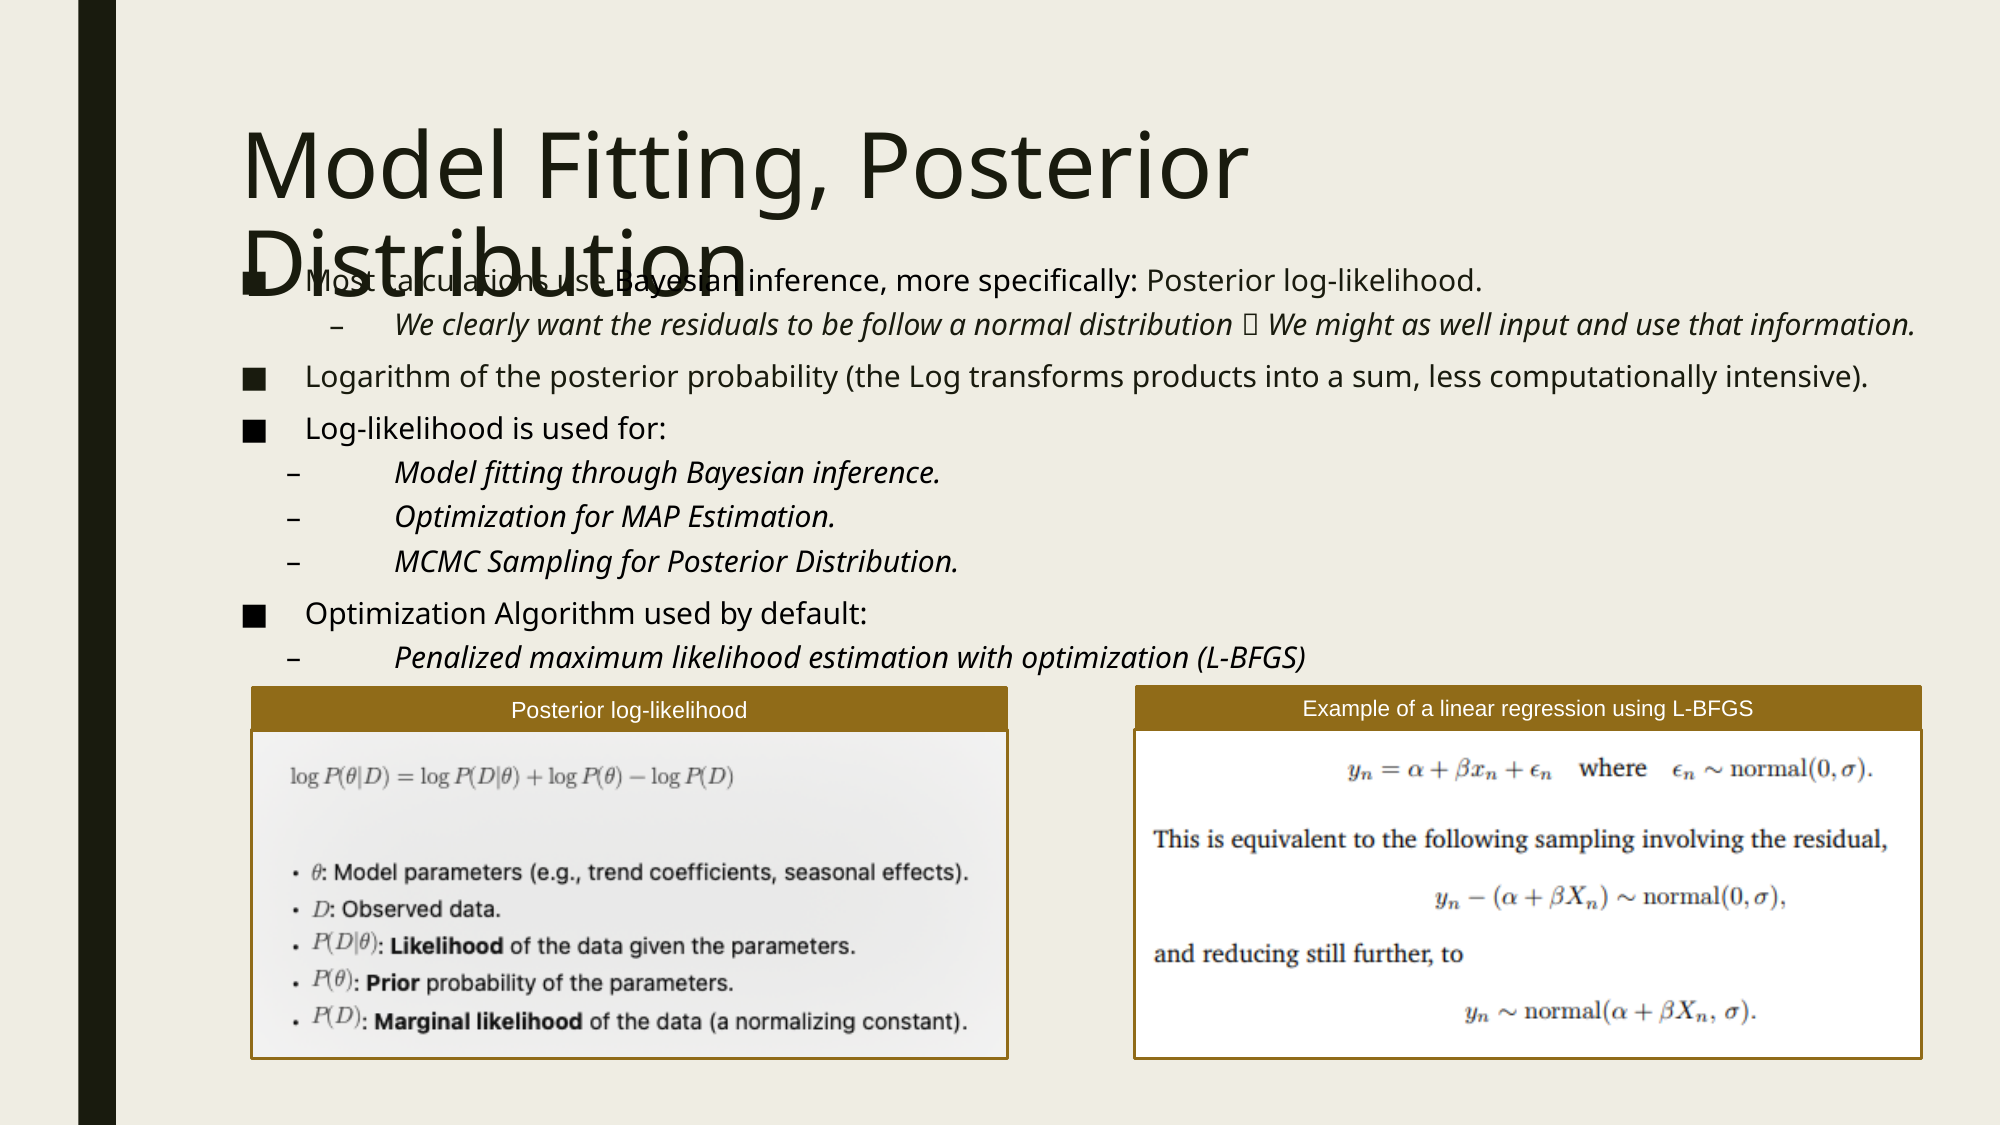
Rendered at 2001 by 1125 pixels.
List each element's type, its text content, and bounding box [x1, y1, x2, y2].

text_box Posterior log-likelihood [252, 687, 1007, 731]
picture [252, 731, 1007, 1057]
title Model Fitting, Posterior Distribution [225, 112, 1800, 256]
picture [1136, 730, 1921, 1057]
text_box Example of a linear regression using L-BFGS [1136, 686, 1921, 730]
list Most calculations use Bayesian inference, more specifically: Posterior log-likelihood. We clearly want the residuals to be follow a normal distribution  We might as well input and use that information. Logarithm of the posterior probability (the Log transforms products into a sum, less computationally intensive). Log-likelihood is used for: Model fitting through Bayesian inference. Optimization for MAP Estimation. MCMC Sampling for Posterior Distribution. Optimization Algorithm used by default: Penalized maximum likelihood estimation with optimization (L-BFGS) [225, 256, 1946, 688]
